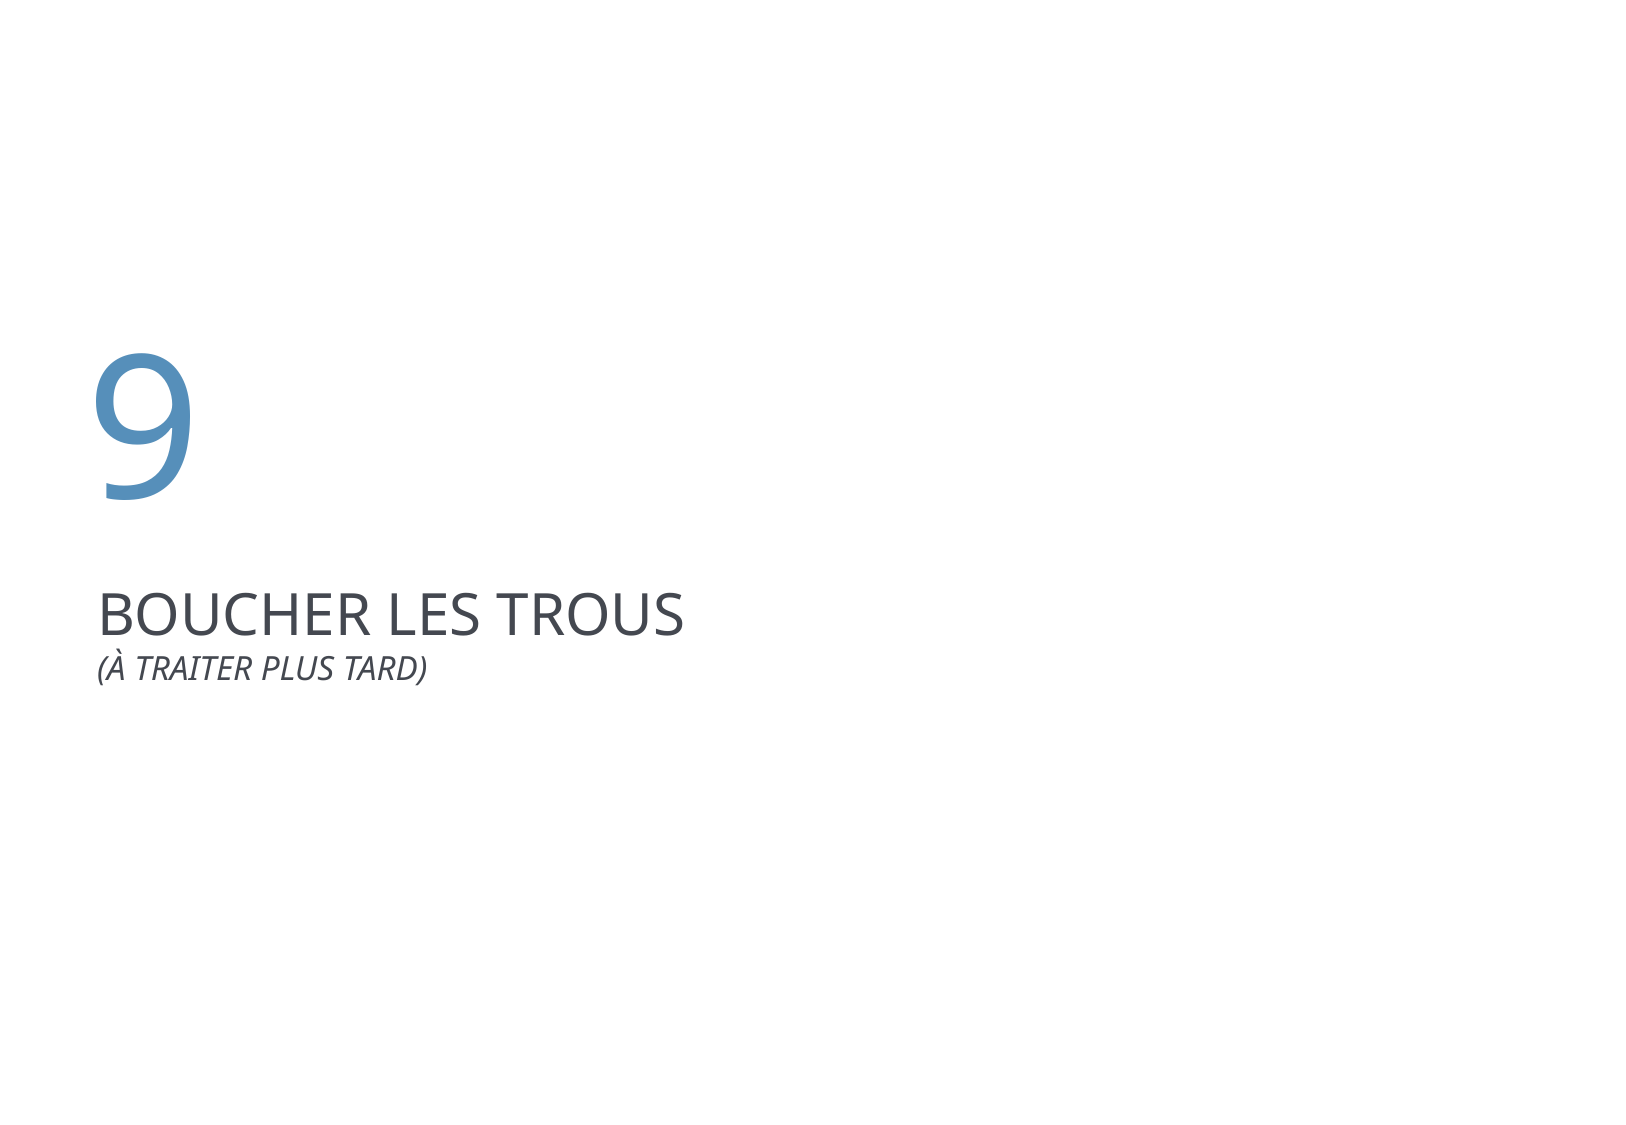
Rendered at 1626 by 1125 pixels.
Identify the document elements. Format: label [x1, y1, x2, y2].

text_box [81, 328, 1489, 771]
